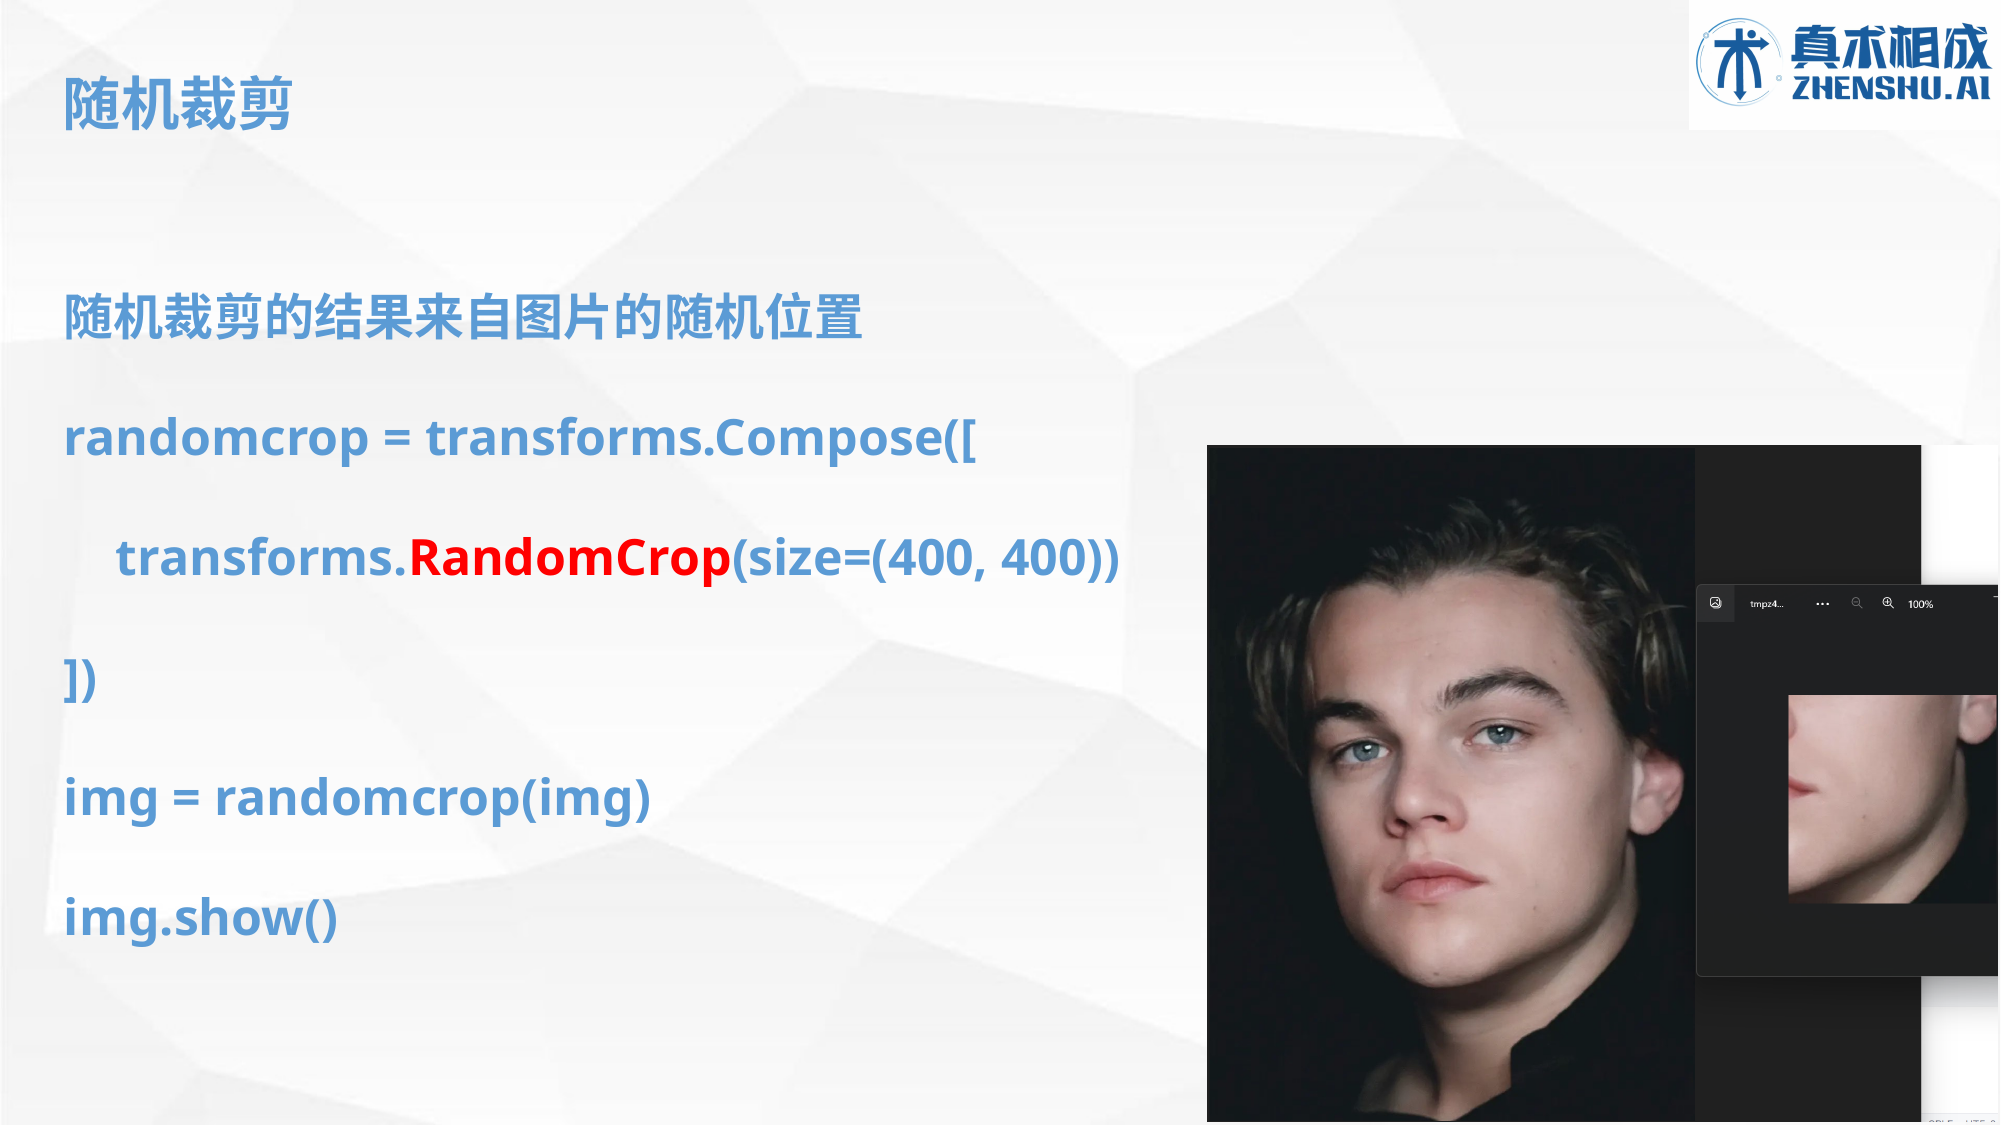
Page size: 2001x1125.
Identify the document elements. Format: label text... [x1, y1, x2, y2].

picture [0, 0, 2001, 1125]
text_box 随机裁剪的结果来自图片的随机位置 randomcrop = transforms.Compose([ transforms.RandomCrop(size=(400, 400)) ]) img = randomcrop(img) img.show() [49, 218, 1710, 954]
text_box 随机裁剪 [48, 59, 1356, 145]
